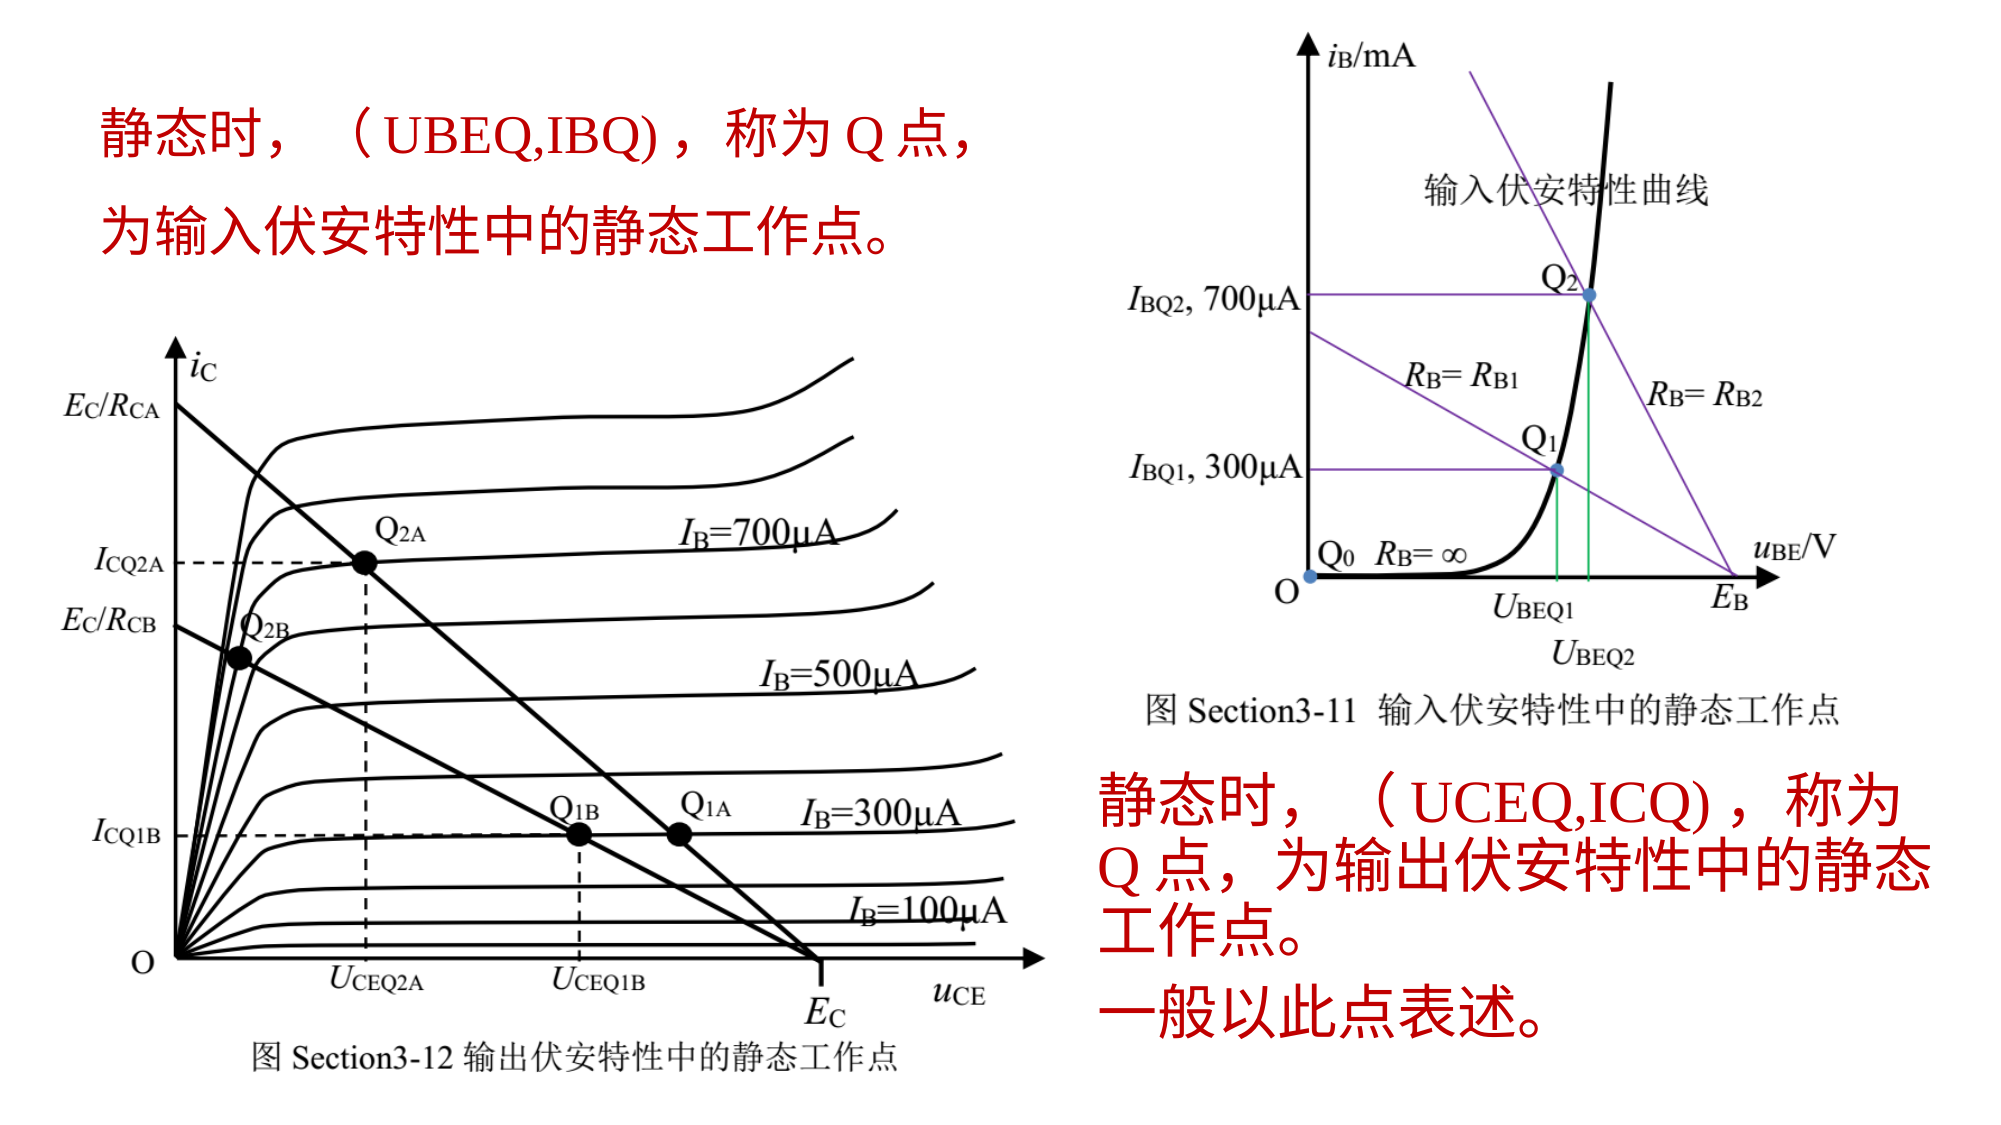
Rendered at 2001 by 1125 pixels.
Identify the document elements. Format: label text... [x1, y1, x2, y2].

picture [1118, 19, 1863, 733]
text_box 静态时，（UBEQ,IBQ)，称为Q点，为输入伏安特性中的静态工作点。 [84, 58, 1003, 325]
picture [55, 325, 1065, 1081]
list 静态时，（UCEQ,ICQ)，称为Q点，为输出伏安特性中的静态工作点。 一般以此点表述。 [1082, 762, 1970, 1056]
